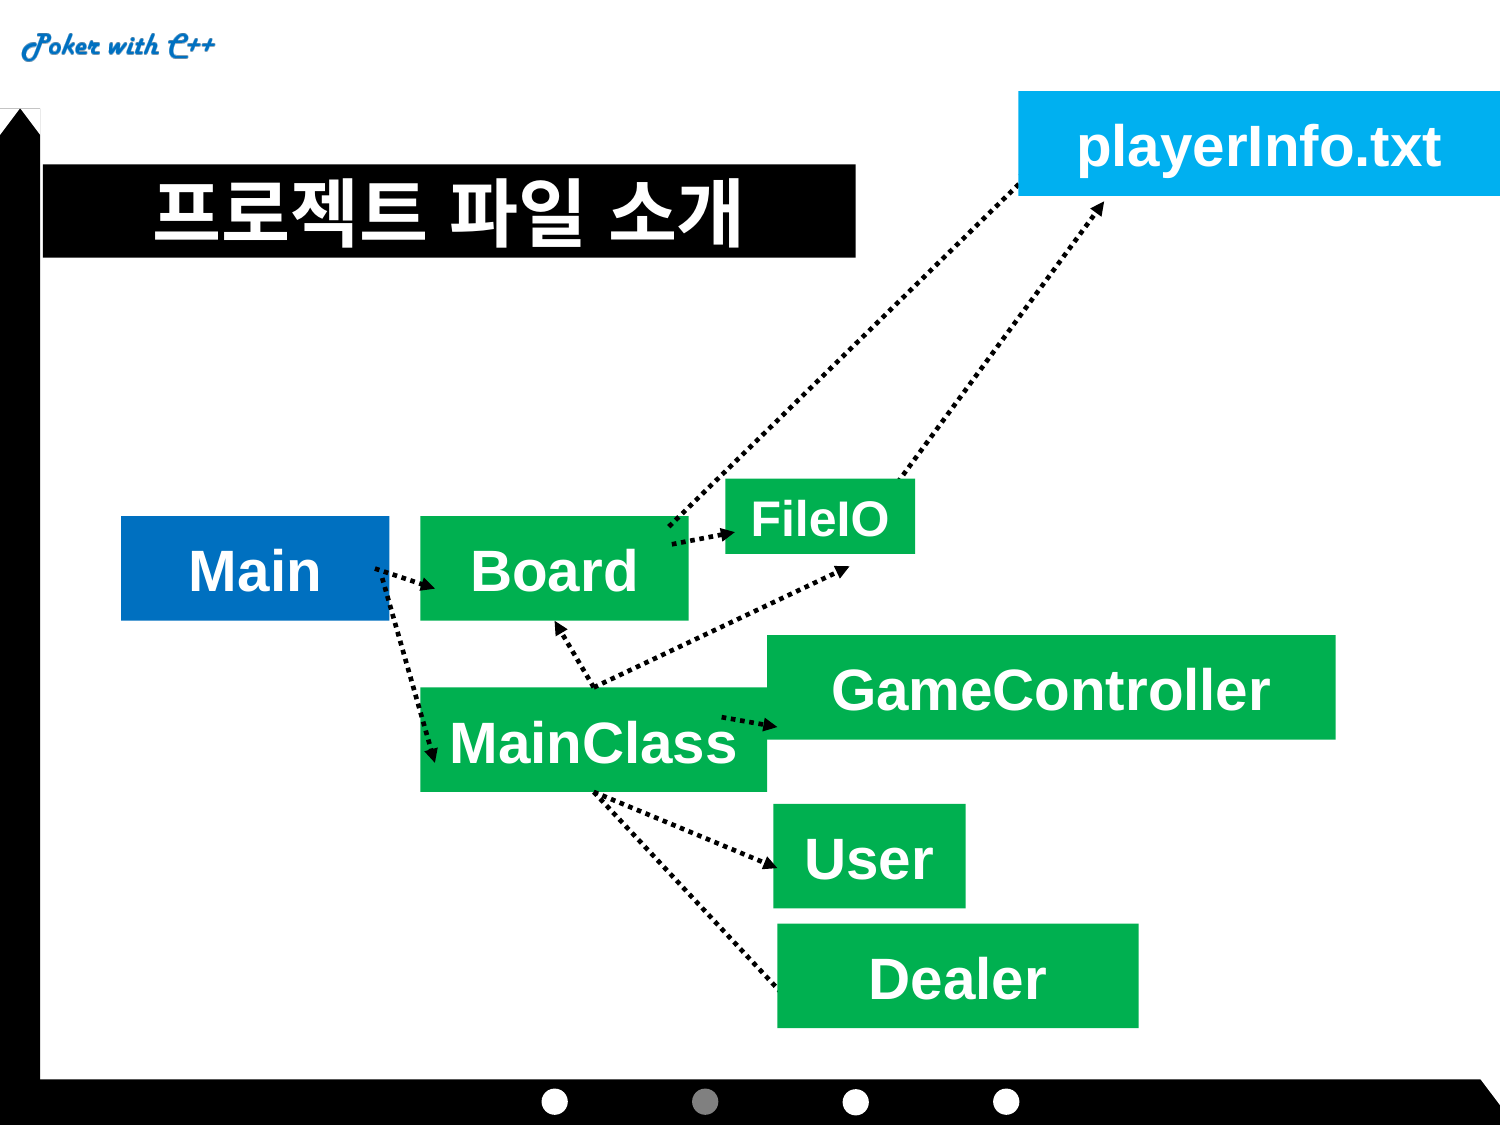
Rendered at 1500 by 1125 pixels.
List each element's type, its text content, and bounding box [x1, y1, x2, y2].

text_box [593, 791, 796, 1008]
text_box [1034, 201, 1105, 490]
text_box 프로젝트 파일 소개 [42, 163, 857, 259]
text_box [593, 566, 850, 688]
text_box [668, 169, 1034, 527]
text_box Board [419, 515, 690, 622]
text_box playerInfo.txt [1017, 90, 1500, 197]
text_box GameController [766, 634, 1337, 741]
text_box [382, 578, 435, 763]
text_box User [796, 803, 967, 909]
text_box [554, 620, 593, 688]
text_box Dealer [776, 923, 1140, 1029]
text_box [721, 717, 778, 728]
text_box [841, 1088, 870, 1117]
text_box Main [120, 515, 390, 622]
picture [0, 18, 235, 87]
text_box [691, 1087, 720, 1116]
text_box MainClass [419, 686, 768, 793]
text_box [374, 568, 435, 589]
text_box [540, 1087, 569, 1116]
text_box [992, 1087, 1021, 1116]
text_box FileIO [724, 527, 916, 555]
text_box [671, 532, 735, 545]
